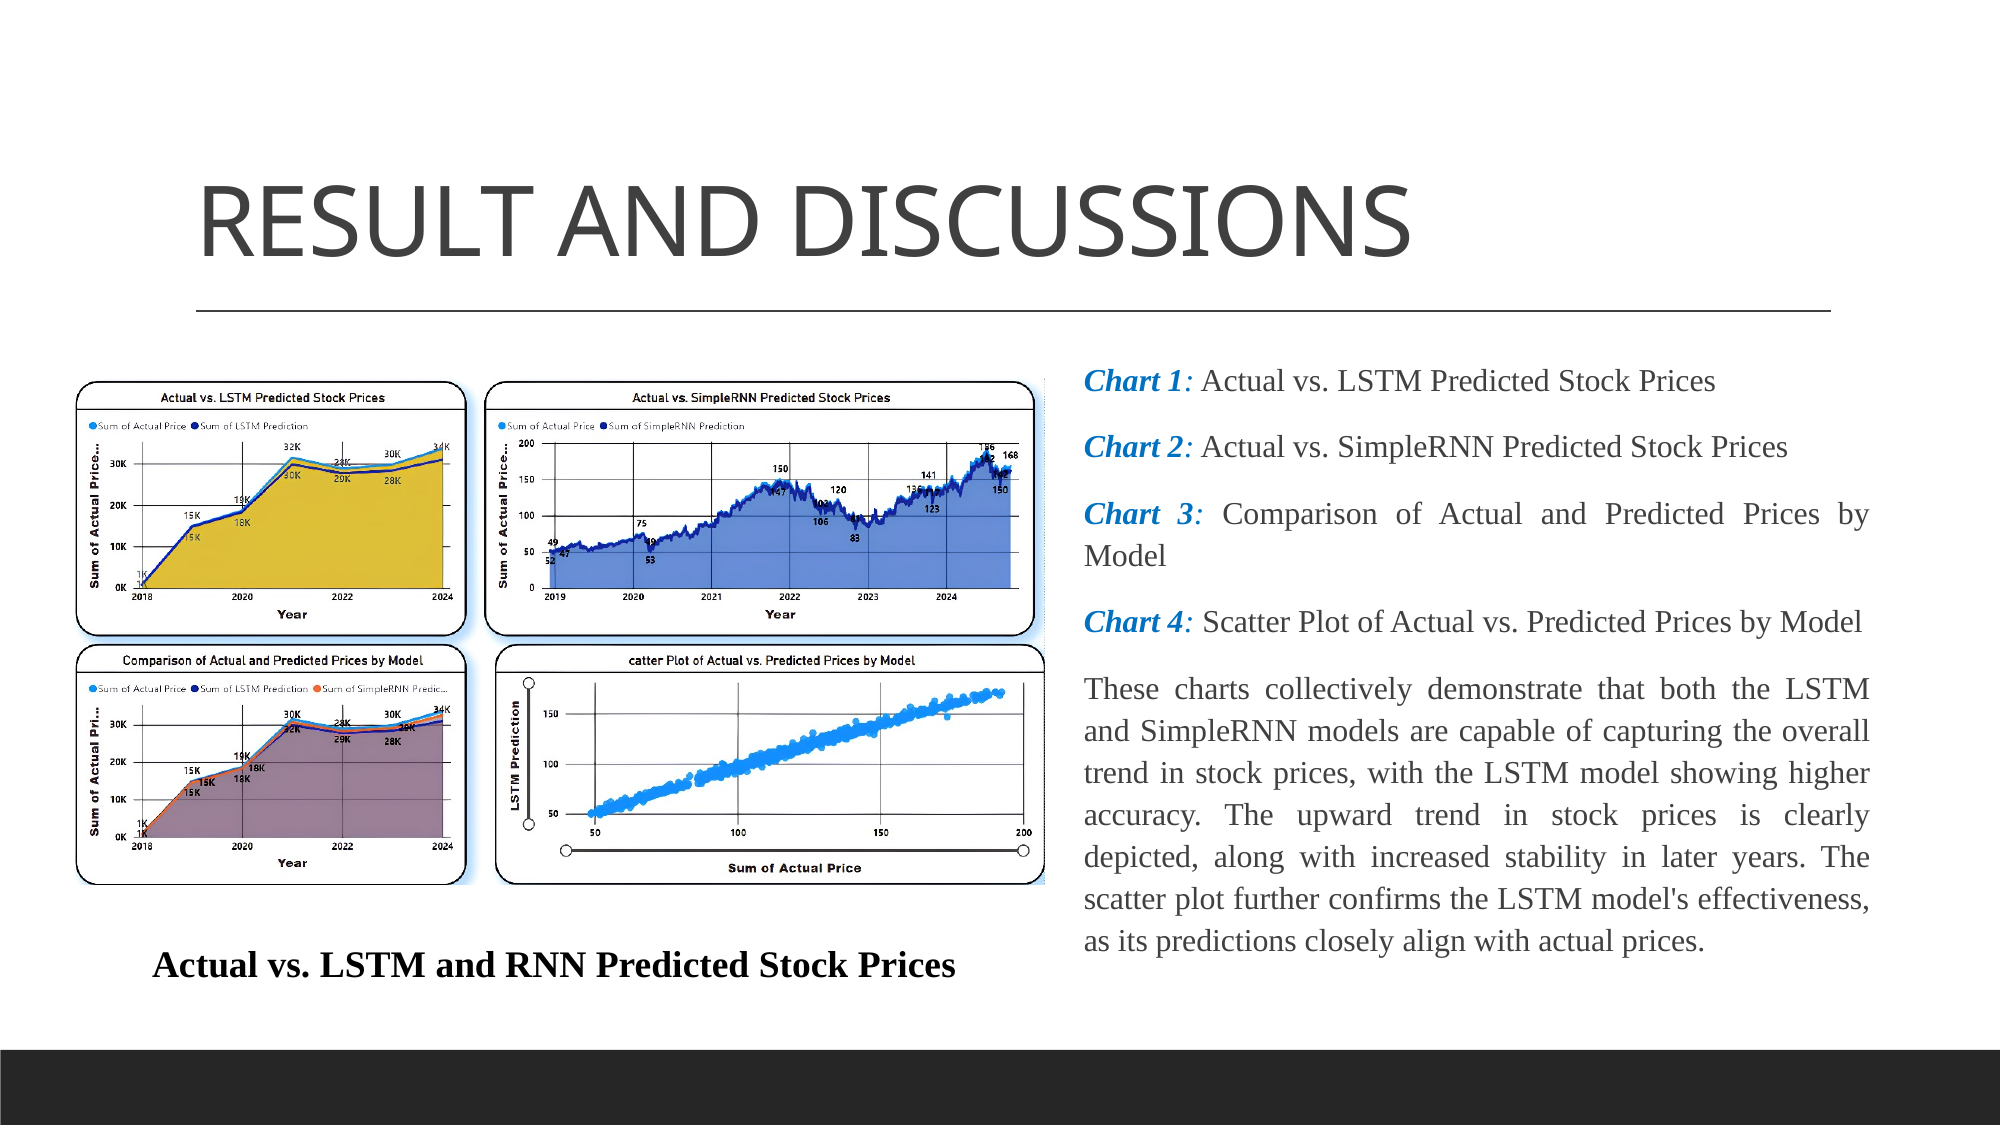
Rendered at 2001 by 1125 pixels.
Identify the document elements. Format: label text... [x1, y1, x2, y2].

text_box Actual vs. LSTM and RNN Predicted Stock Prices [137, 932, 1014, 1038]
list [73, 378, 1045, 885]
list Chart 1: Actual vs. LSTM Predicted Stock Prices Chart 2: Actual vs. SimpleRNN Predicted Stock Prices Chart 3: Comparison of Actual and Predicted Prices by Model Chart 4: Scatter Plot of Actual vs. Predicted Prices by Model These charts collectively demonstrate that both the LSTM and SimpleRNN models are capable of capturing the overall trend in stock prices, with the LSTM model showing higher accuracy. The upward trend in stock prices is clearly depicted, along with increased stability in later years. The scatter plot further confirms the LSTM model's effectiveness, as its predictions closely align with actual prices. [1068, 347, 1871, 973]
title RESULT AND DISCUSSIONS [180, 47, 1830, 285]
